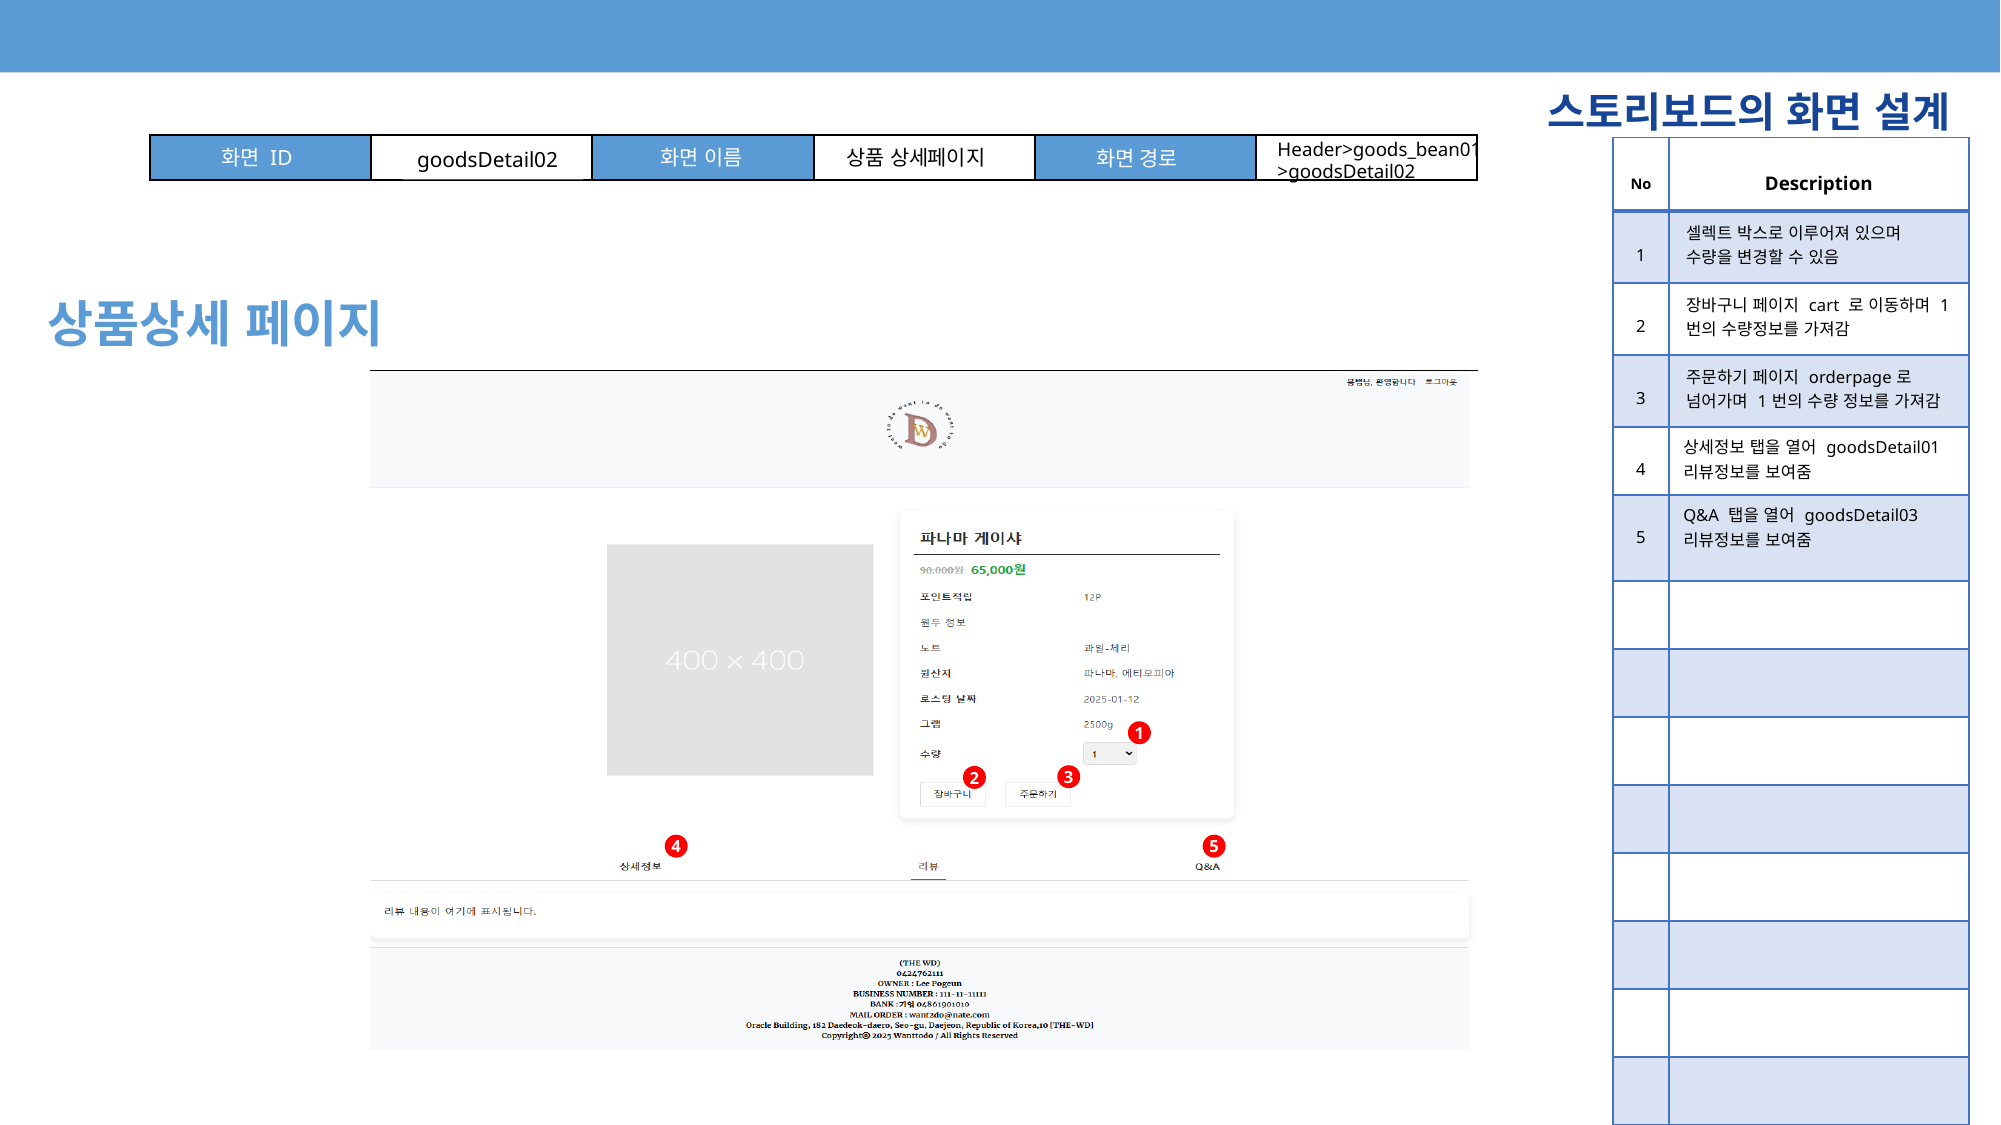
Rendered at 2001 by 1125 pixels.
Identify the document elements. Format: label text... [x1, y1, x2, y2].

table_cell [1670, 854, 1968, 920]
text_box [149, 134, 1478, 181]
table_cell 4 [1614, 428, 1668, 494]
table_cell 셀렉트 박스로 이루어져 있으며 수량을 변경할 수 있음 [1670, 213, 1968, 282]
table_cell 주문하기 페이지 orderpage로 넘어가며 1번의 수량 정보를 가져감 [1670, 356, 1968, 426]
table_cell [1614, 582, 1668, 648]
table_cell [1670, 786, 1968, 852]
table_cell 3 [1614, 356, 1668, 426]
table_header No [1614, 144, 1668, 209]
table_cell [1614, 650, 1668, 716]
table_cell [1614, 786, 1668, 852]
text_box Header>goods_bean01>goodsDetail02 [1262, 130, 1498, 190]
table_cell [1670, 990, 1968, 1056]
title 스토리보드의 화면 설계 [1530, 72, 1968, 144]
table_cell [1670, 582, 1968, 648]
text_box 상품상세 페이지 [0, 291, 712, 382]
text_box [0, 0, 2000, 73]
table_cell [1614, 718, 1668, 784]
table_cell 2 [1614, 284, 1668, 354]
table_header Description [1670, 144, 1968, 209]
table_cell [1670, 718, 1968, 784]
table_cell [1670, 922, 1968, 988]
table_cell [1614, 922, 1668, 988]
table_cell Q&A 탭을 열어 goodsDetail03 리뷰정보를 보여줌 [1670, 496, 1968, 580]
table_cell [1670, 650, 1968, 716]
table_cell [1614, 990, 1668, 1056]
table_cell [1670, 1058, 1968, 1124]
table_cell 장바구니 페이지 cart 로 이동하며 1번의 수량정보를 가져감 [1670, 284, 1968, 354]
table_cell 상세정보 탭을 열어 goodsDetail01 리뷰정보를 보여줌 [1670, 428, 1968, 494]
picture [370, 371, 1586, 1125]
table_cell 5 [1614, 496, 1668, 580]
table_cell [1614, 1058, 1668, 1124]
table_cell [1614, 854, 1668, 920]
table_cell 1 [1614, 213, 1668, 282]
